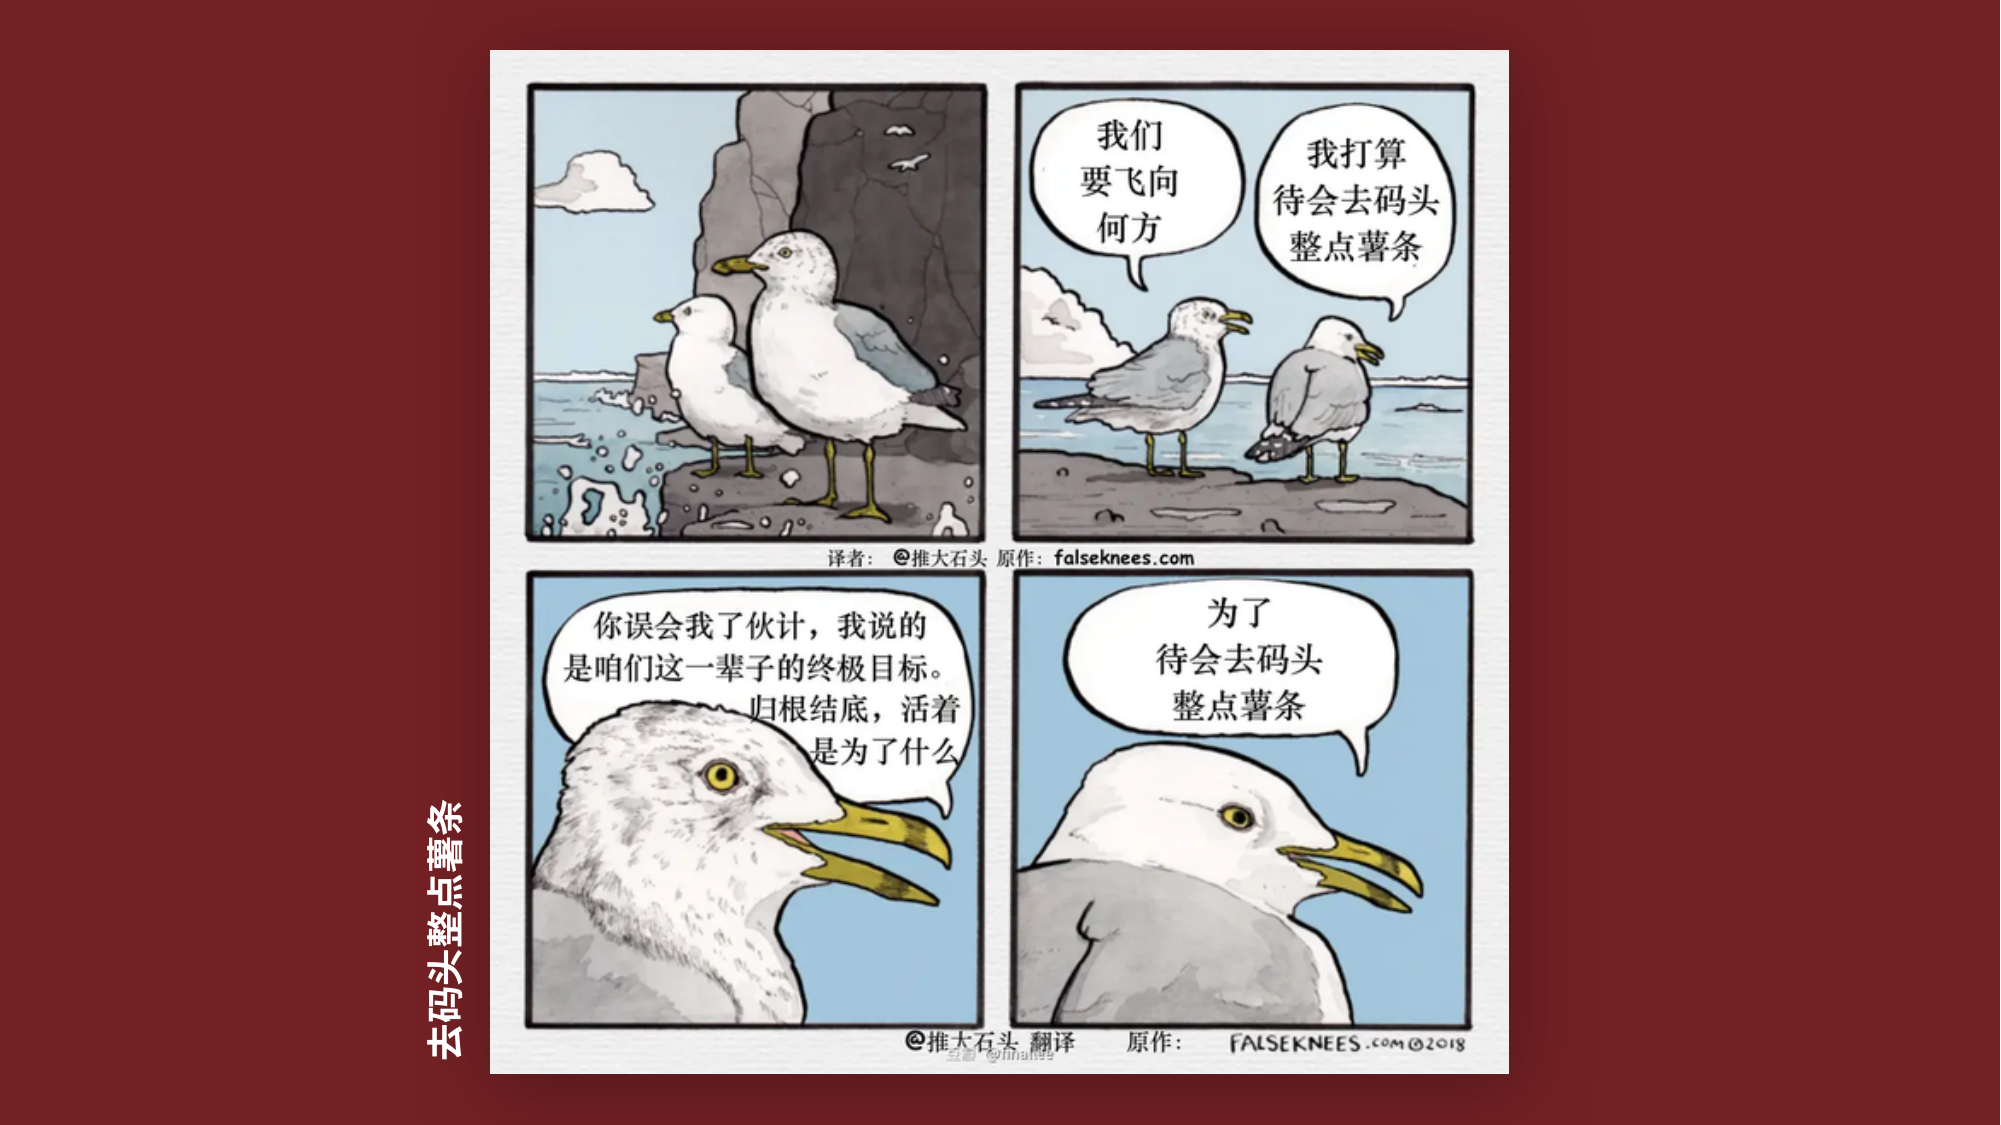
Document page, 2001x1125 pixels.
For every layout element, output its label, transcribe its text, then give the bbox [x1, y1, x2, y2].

picture [490, 50, 1510, 1075]
text_box 去码头整点薯条 [415, 795, 491, 1076]
